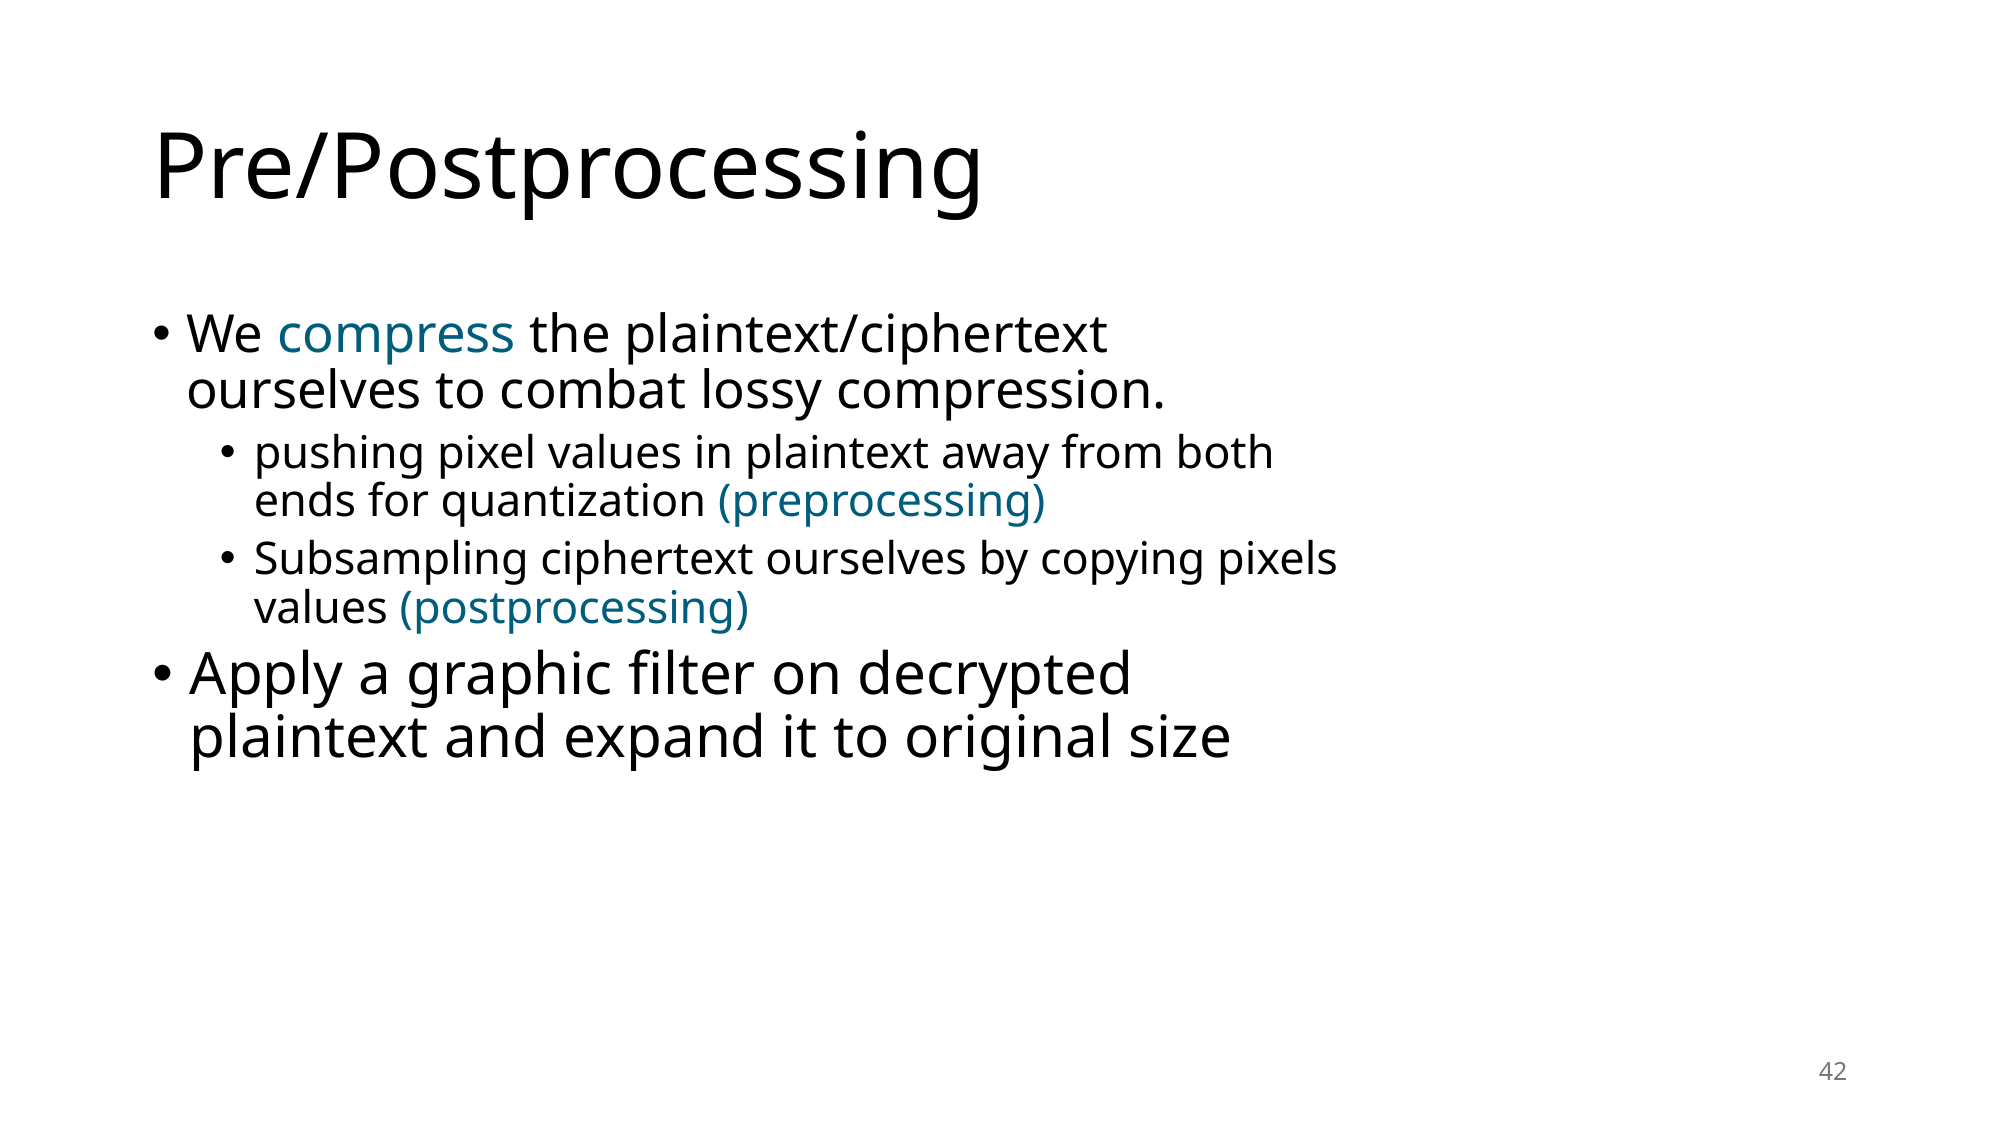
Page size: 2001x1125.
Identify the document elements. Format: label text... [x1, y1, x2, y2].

title Pre/Postprocessing [137, 59, 1863, 278]
list We compress the plaintext/ciphertext ourselves to combat lossy compression. pushing pixel values in plaintext away from both ends for quantization (preprocessing) Subsampling ciphertext ourselves by copying pixels values (postprocessing) [137, 299, 1355, 637]
slide_number 42 [1412, 1042, 1863, 1103]
text_box Apply a graphic filter on decrypted plaintext and expand it to original size [137, 637, 1355, 981]
